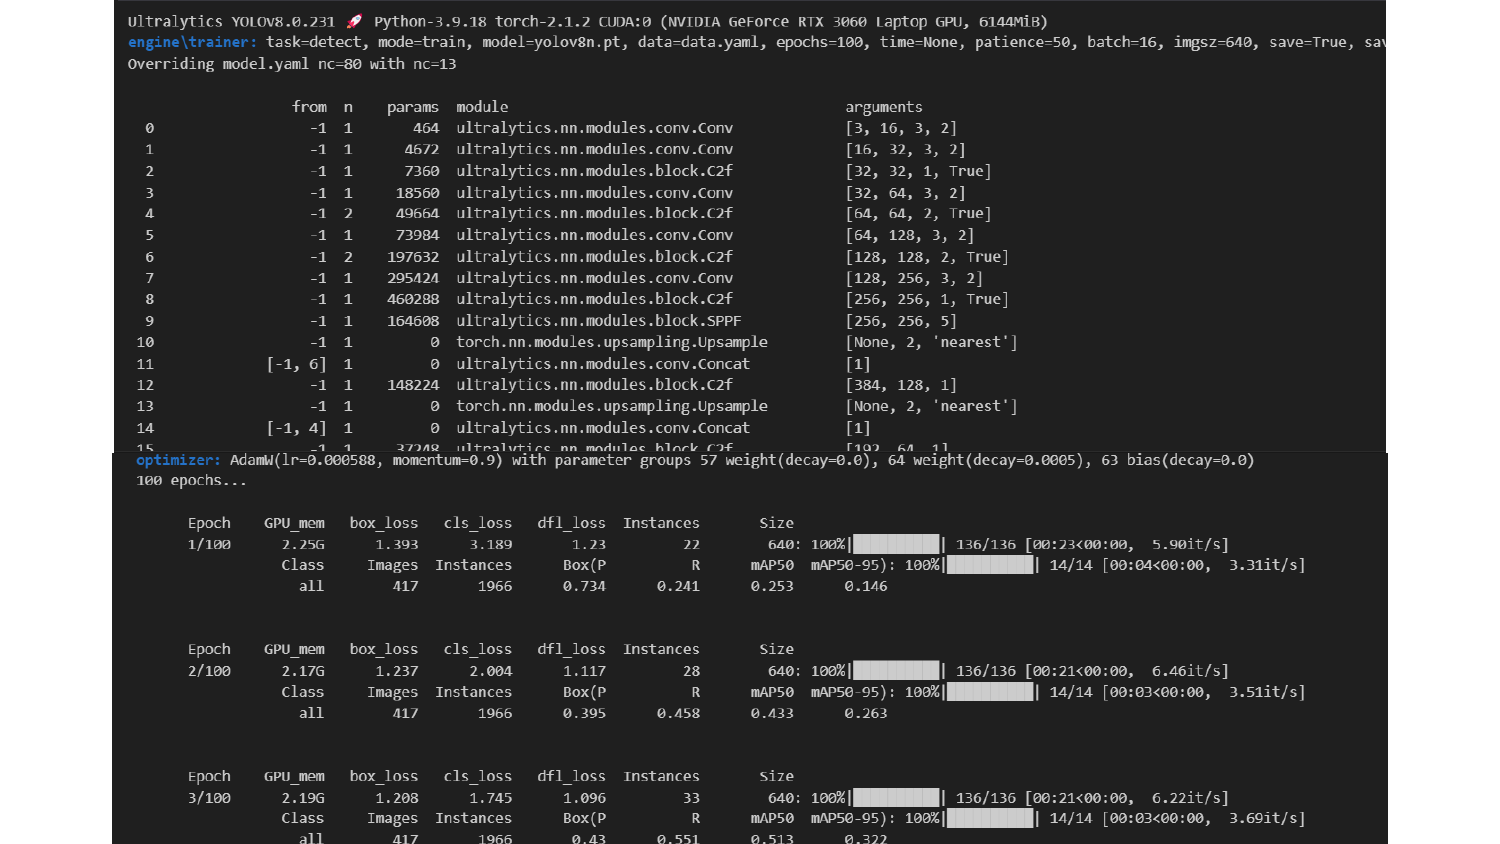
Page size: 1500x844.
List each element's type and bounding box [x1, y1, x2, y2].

picture [112, 0, 1388, 844]
